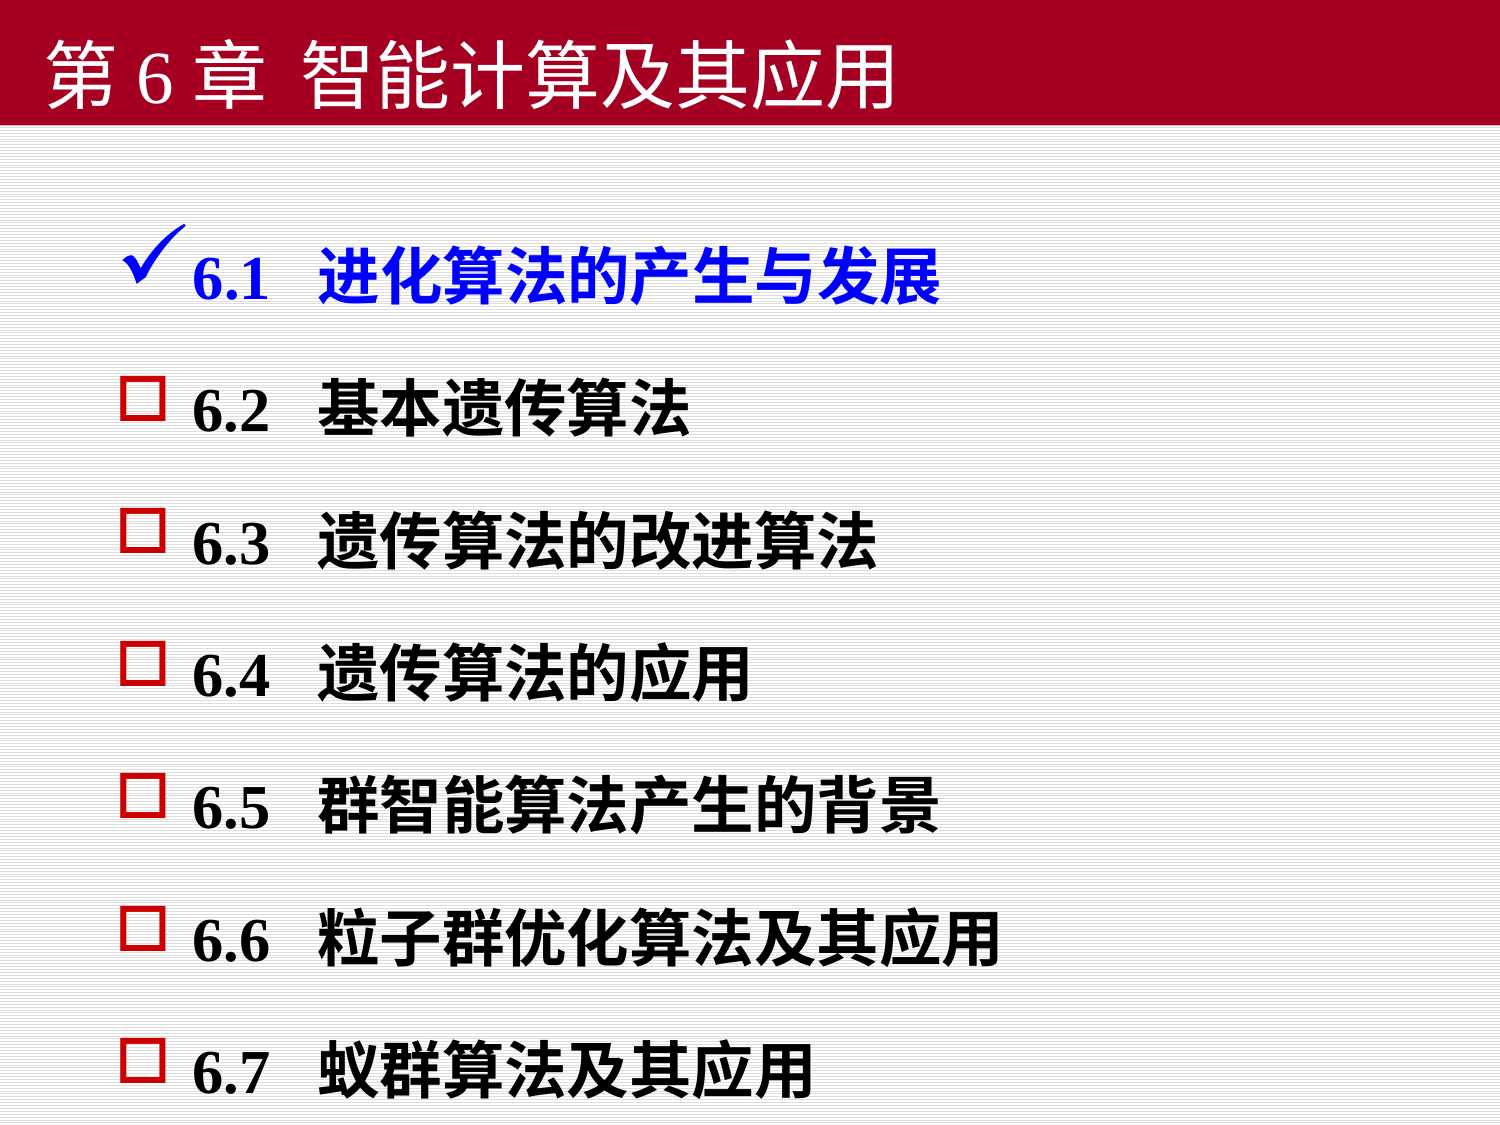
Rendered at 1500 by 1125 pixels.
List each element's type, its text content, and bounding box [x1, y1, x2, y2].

list 6.1 进化算法的产生与发展 6.2 基本遗传算法 6.3 遗传算法的改进算法 6.4 遗传算法的应用 6.5 群智能算法产生的背景 6.6 粒子群优化算法及其应用 6.7 蚁群算法及其应用 [100, 184, 1460, 1071]
text_box 第6章 智能计算及其应用 [0, 0, 1500, 126]
slide_number [1137, 1062, 1463, 1122]
